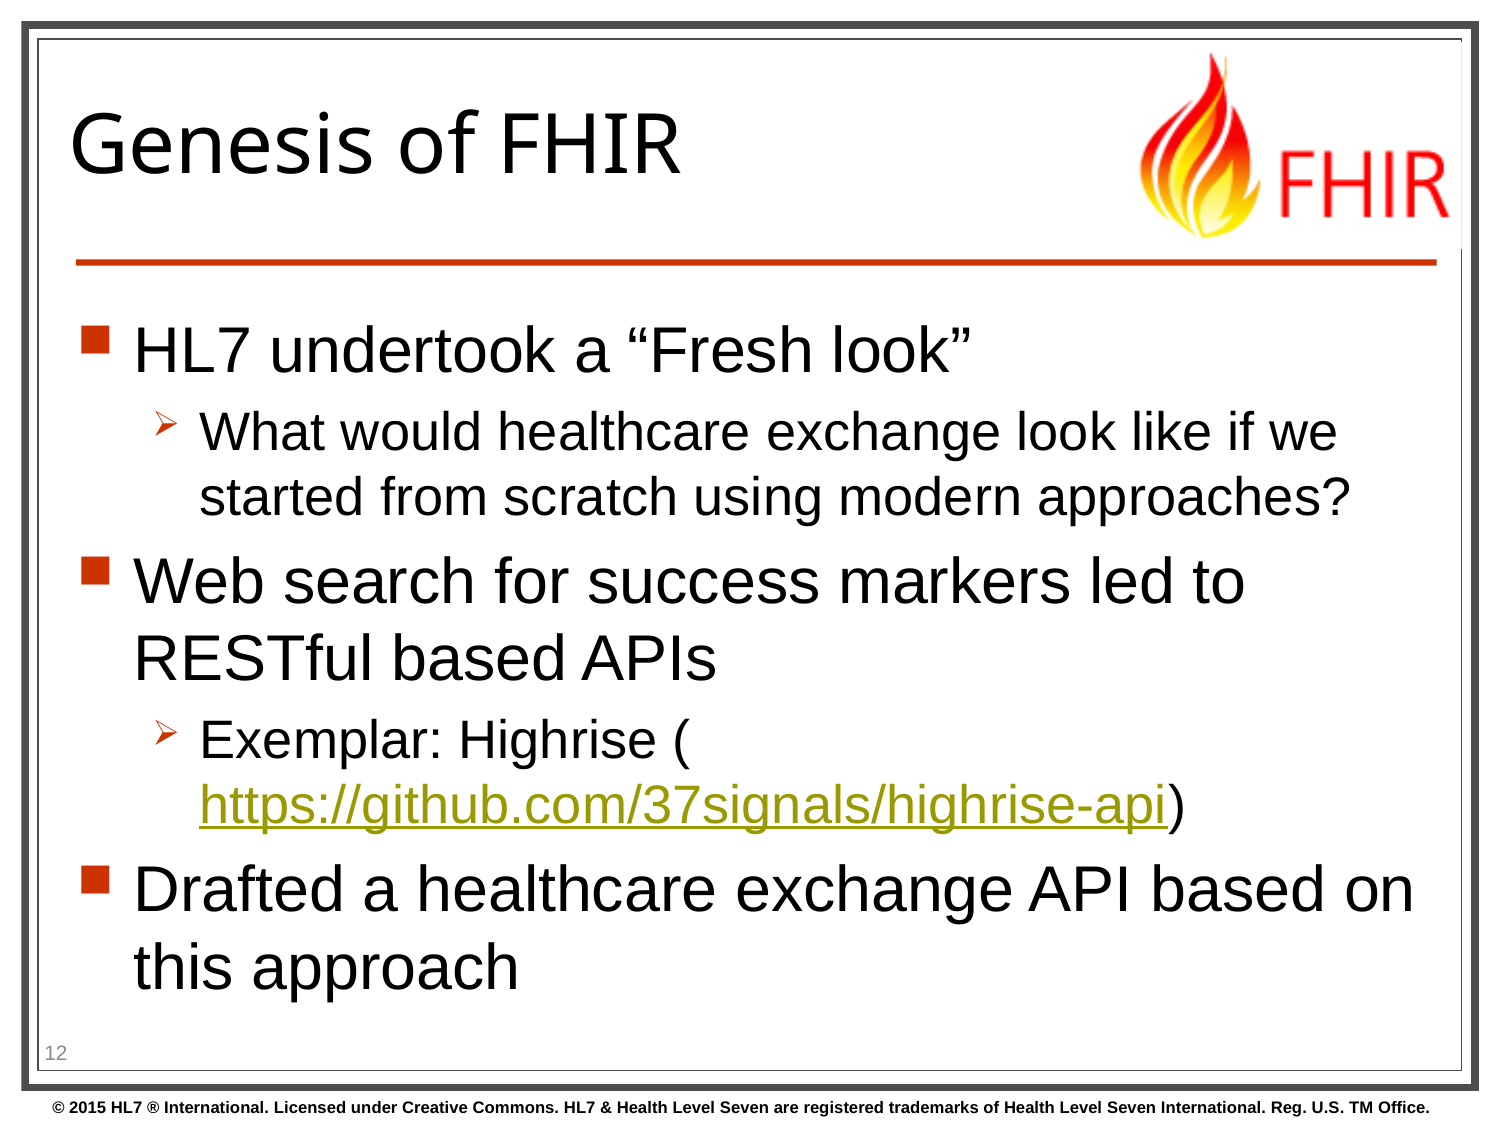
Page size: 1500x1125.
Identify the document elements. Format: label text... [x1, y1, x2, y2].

slide_number 12 [29, 1034, 148, 1071]
title Genesis of FHIR [53, 54, 1122, 244]
picture [1127, 42, 1462, 249]
list HL7 undertook a “Fresh look” What would healthcare exchange look like if we started from scratch using modern approaches? Web search for success markers led to RESTful based APIs Exemplar: Highrise (https://github.com/37signals/highrise-api) Drafted a healthcare exchange API based on this approach [62, 299, 1438, 1035]
